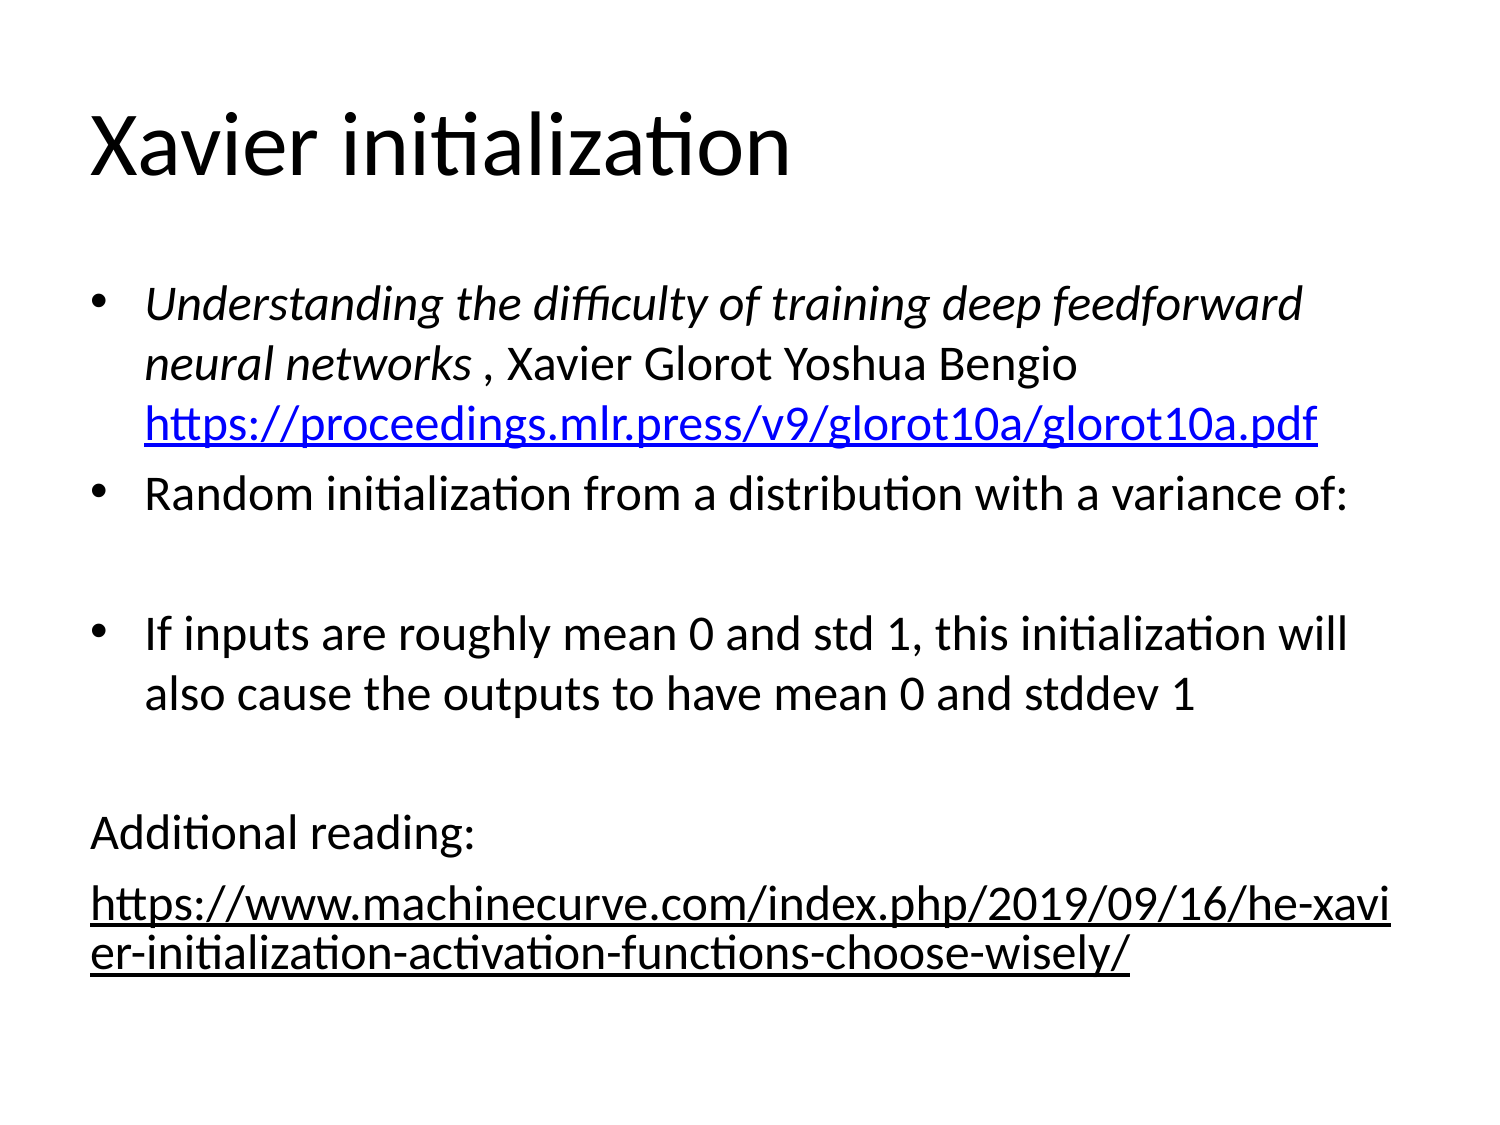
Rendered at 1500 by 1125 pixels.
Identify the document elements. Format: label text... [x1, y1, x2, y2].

title Xavier initialization [75, 45, 1425, 233]
